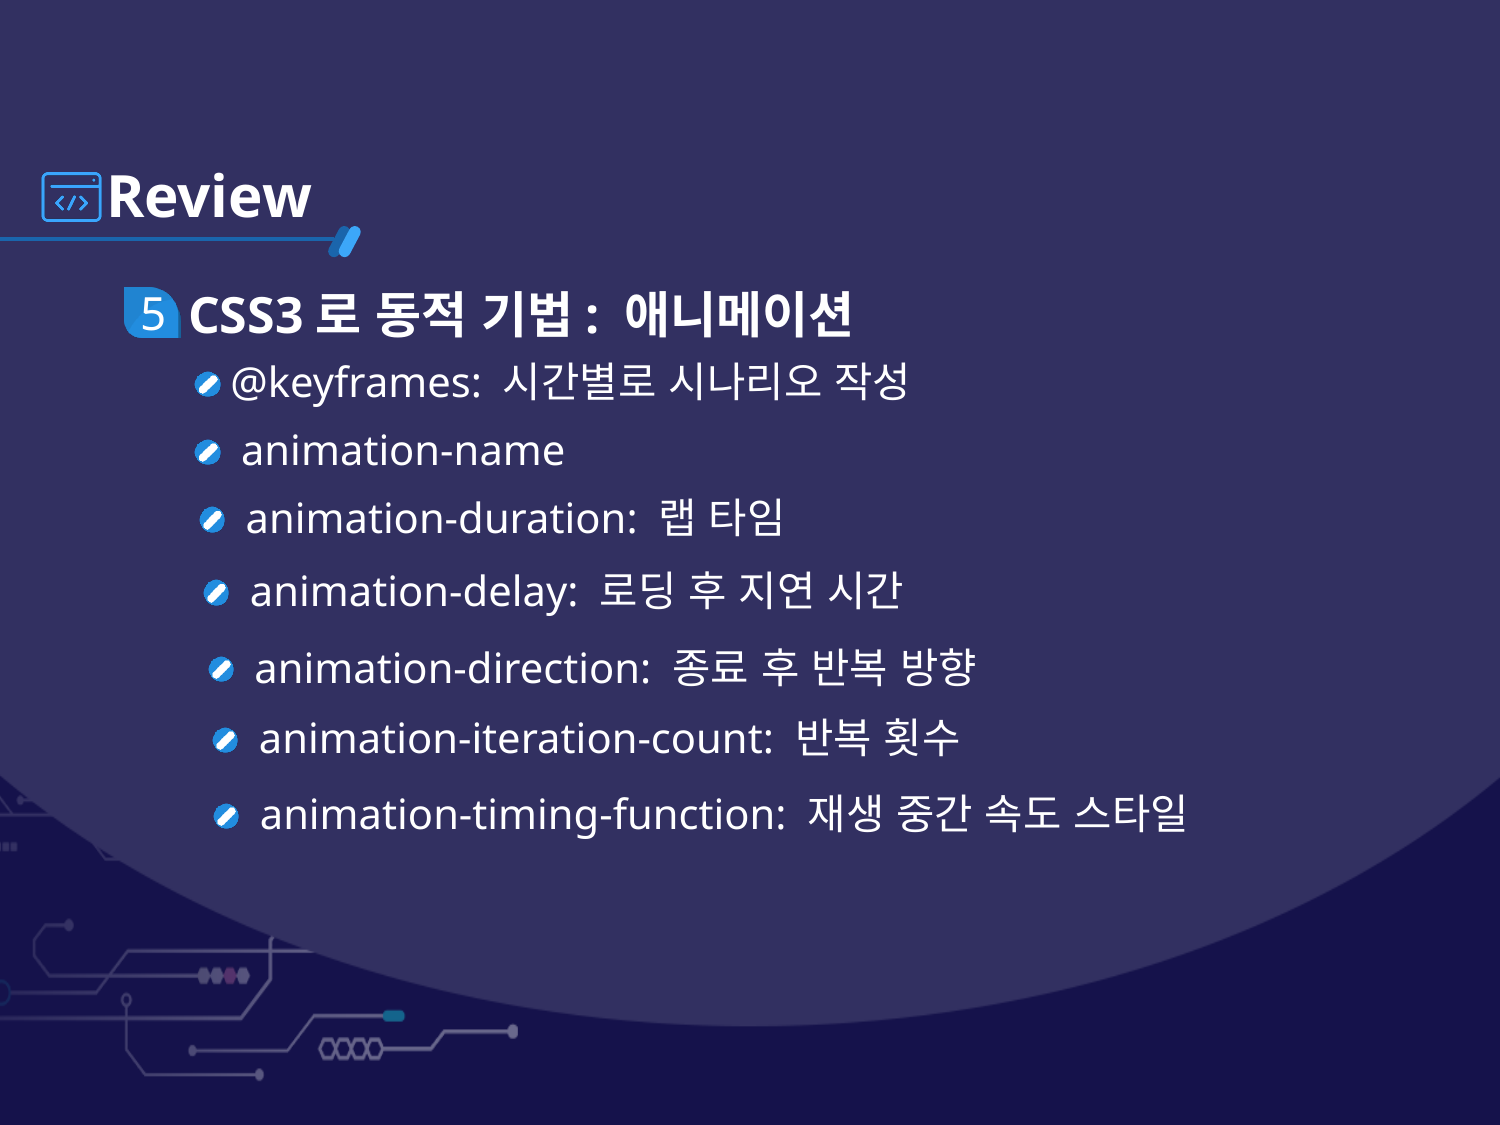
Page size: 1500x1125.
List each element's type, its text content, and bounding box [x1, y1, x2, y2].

text_box animation-direction: 종료 후 반복 방향 [228, 634, 1093, 699]
text_box Review [91, 151, 327, 237]
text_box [333, 224, 356, 259]
text_box animation-delay: 로딩 후 지연 시간 [224, 557, 925, 622]
text_box CSS3로 동적 기법: 애니메이션 [173, 275, 870, 351]
picture [0, 0, 1500, 1125]
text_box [123, 277, 183, 349]
text_box animation-duration: 랩 타임 [220, 484, 920, 550]
text_box animation-name [215, 416, 916, 482]
text_box animation-iteration-count: 반복 횟수 [233, 704, 1164, 770]
text_box @keyframes: 시간별로 시나리오 작성 [215, 348, 1188, 414]
text_box animation-timing-function: 재생 중간 속도 스타일 [234, 780, 1206, 846]
